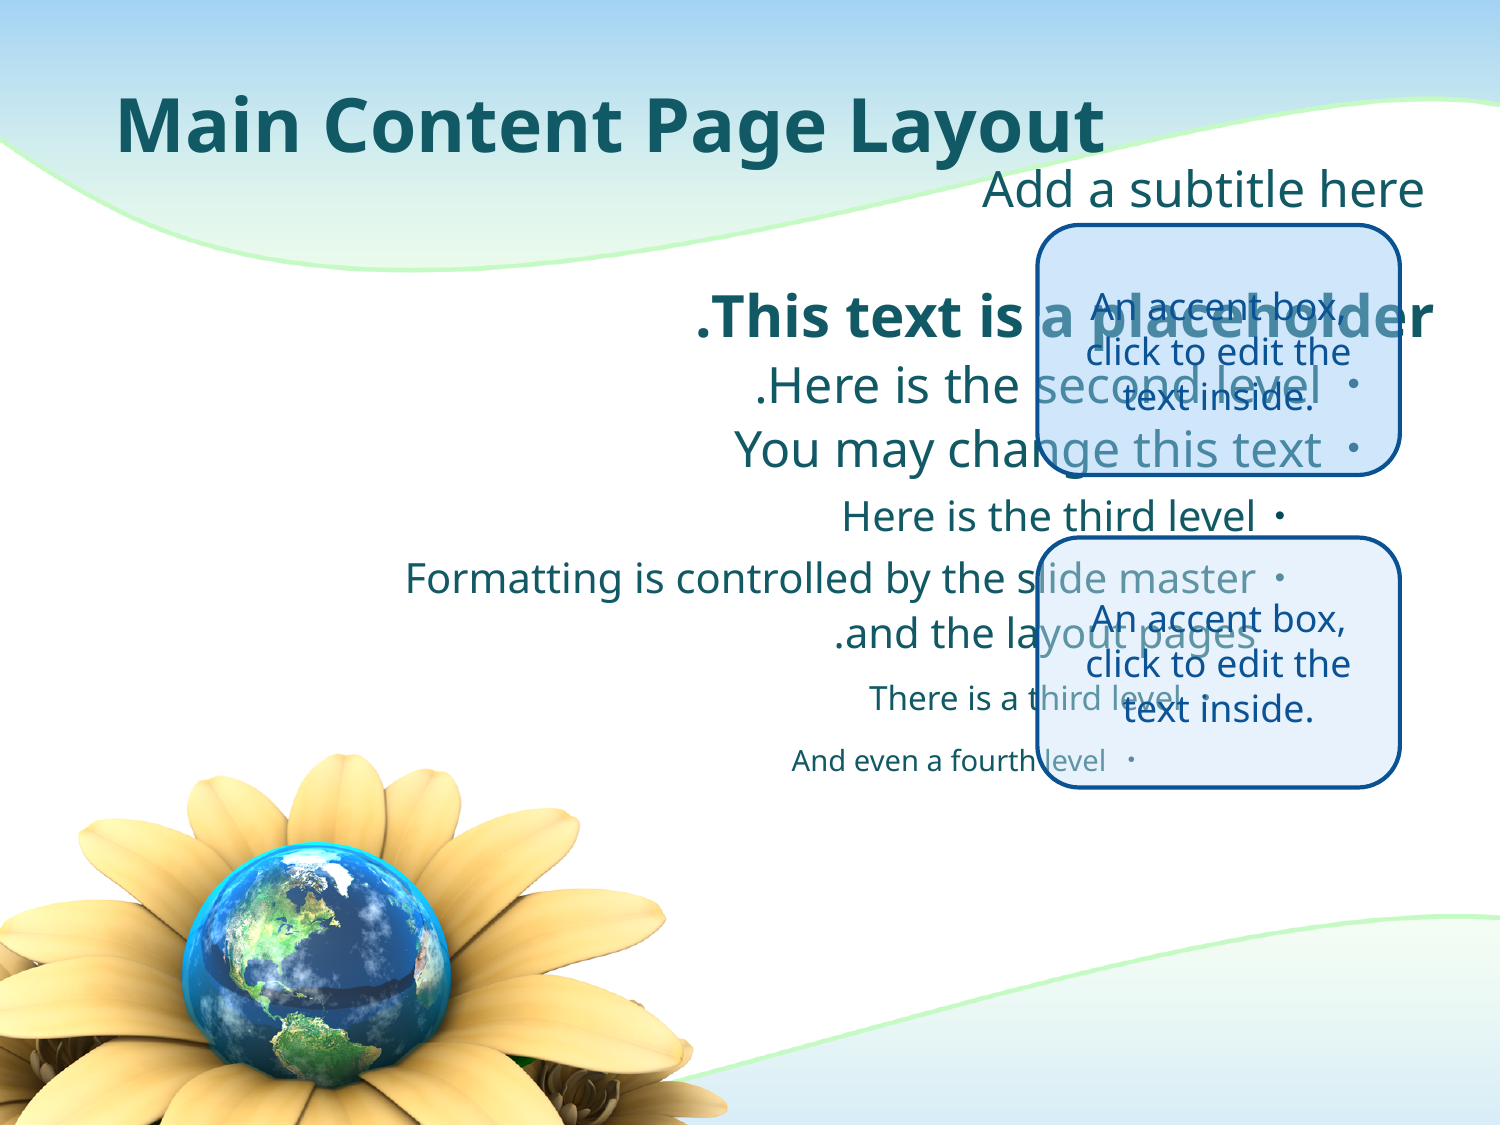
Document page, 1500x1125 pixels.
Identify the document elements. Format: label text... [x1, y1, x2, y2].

list This text is a placeholder. Here is the second level. You may change this text Here is the third level Formatting is controlled by the slide master and the layout pages. There is a third level And even a fourth level [99, 287, 1450, 1005]
list Add a subtitle here [103, 149, 1441, 225]
text_box An accent box, click to edit the text inside. [1035, 535, 1402, 790]
picture [0, 0, 1500, 1125]
title Main Content Page Layout [99, 70, 1450, 176]
text_box An accent box, click to edit the text inside. [1035, 222, 1402, 478]
